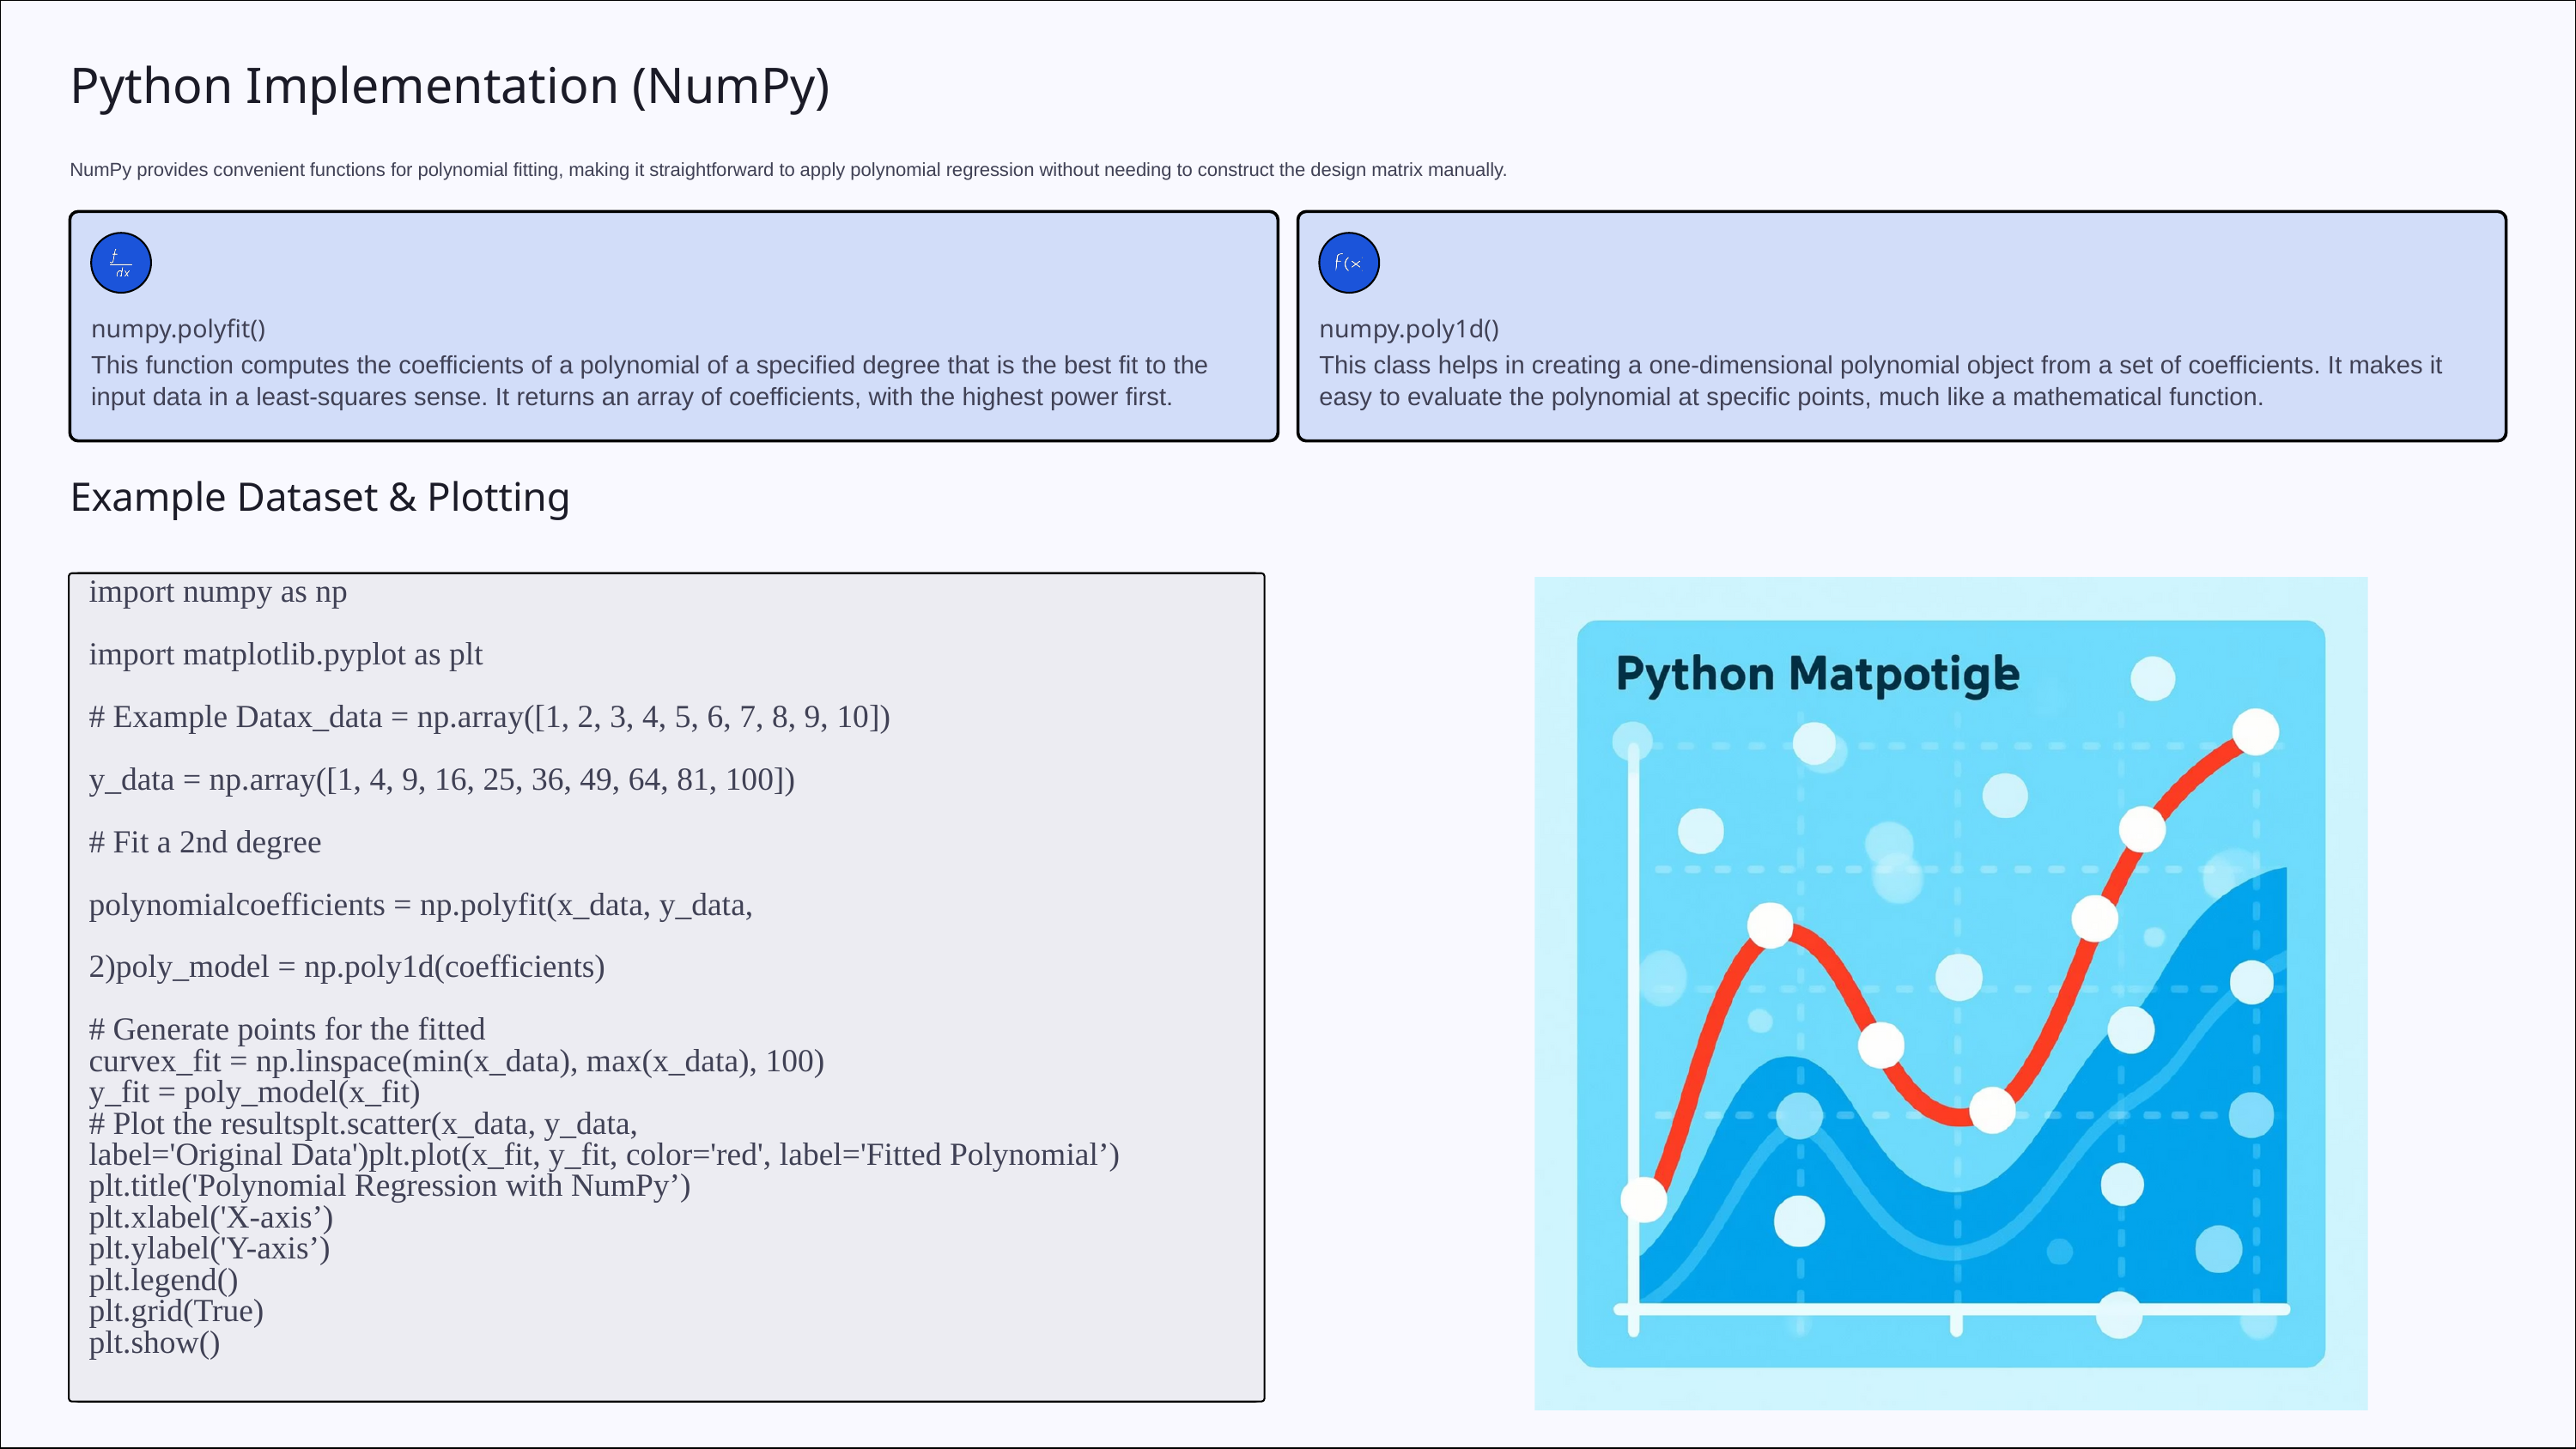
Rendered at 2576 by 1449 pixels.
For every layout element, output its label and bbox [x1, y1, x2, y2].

text_box [1297, 210, 2507, 442]
text_box [0, 0, 2576, 1449]
text_box [1534, 577, 2368, 1410]
text_box [69, 210, 1279, 442]
text_box [90, 232, 152, 294]
text_box [68, 573, 1265, 1402]
text_box [1319, 232, 1380, 294]
